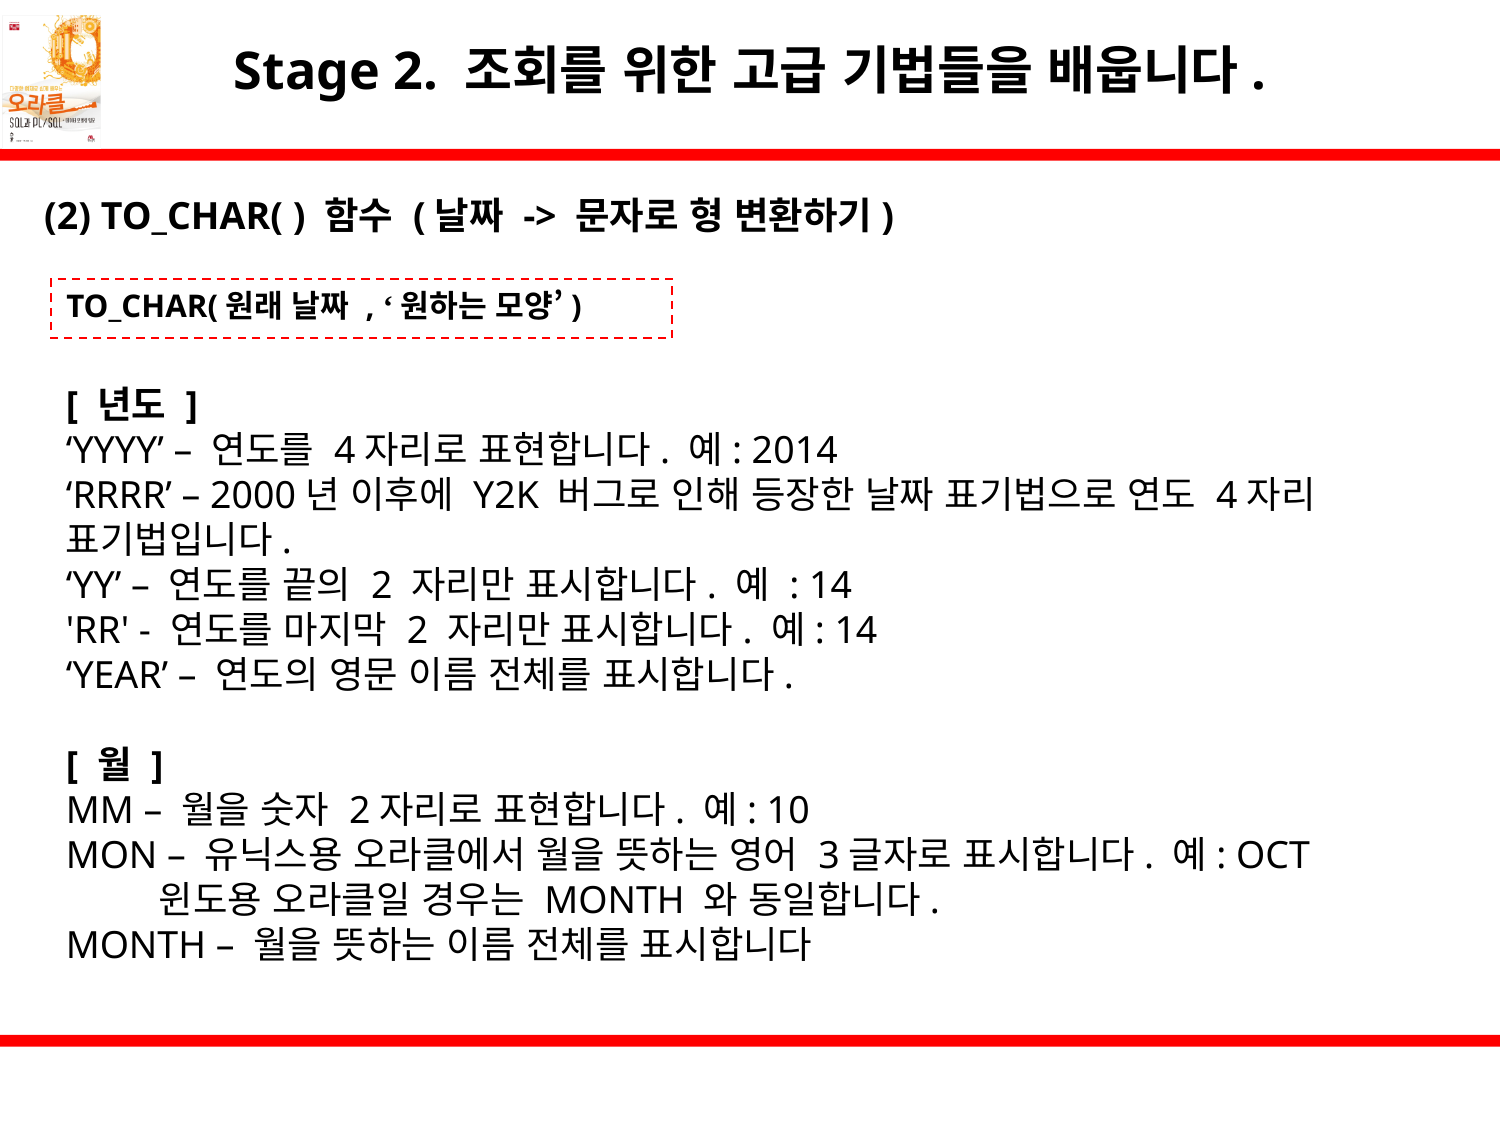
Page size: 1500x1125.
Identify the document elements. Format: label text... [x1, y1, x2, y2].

text_box [0, 147, 112, 163]
text_box TO_CHAR(원래 날짜 , ‘원하는 모양’) [51, 278, 673, 339]
text_box (2) TO_CHAR( ) 함수 (날짜 -> 문자로 형 변환하기) [29, 184, 1258, 245]
picture [1, 14, 101, 150]
title Stage 2. 조회를 위한 고급 기법들을 배웁니다. [112, 0, 1388, 190]
text_box [ 년도 ] ‘YYYY’ – 연도를 4자리로 표현합니다. 예: 2014 ‘RRRR’ – 2000년 이후에 Y2K 버그로 인해 등장한 날짜 표기법으로 연도 4자리 표기법입니다. ‘YY’ – 연도를 끝의 2 자리만 표시합니다. 예 : 14 'RR' - 연도를 마지막 2 자리만 표시합니다. 예: 14 ‘YEAR’ – 연도의 영문 이름 전체를 표시합니다. [ 월 ] MM – 월을 숫자 2자리로 표현합니다. 예: 10 MON – 유닉스용 오라클에서 월을 뜻하는 영어 3글자로 표시합니다. 예: OCT 윈도용 오라클일 경우는 MONTH 와 동일합니다. MONTH – 월을 뜻하는 이름 전체를 표시합니다 [51, 373, 1422, 974]
text_box [1388, 147, 1500, 163]
text_box [0, 1033, 1500, 1049]
